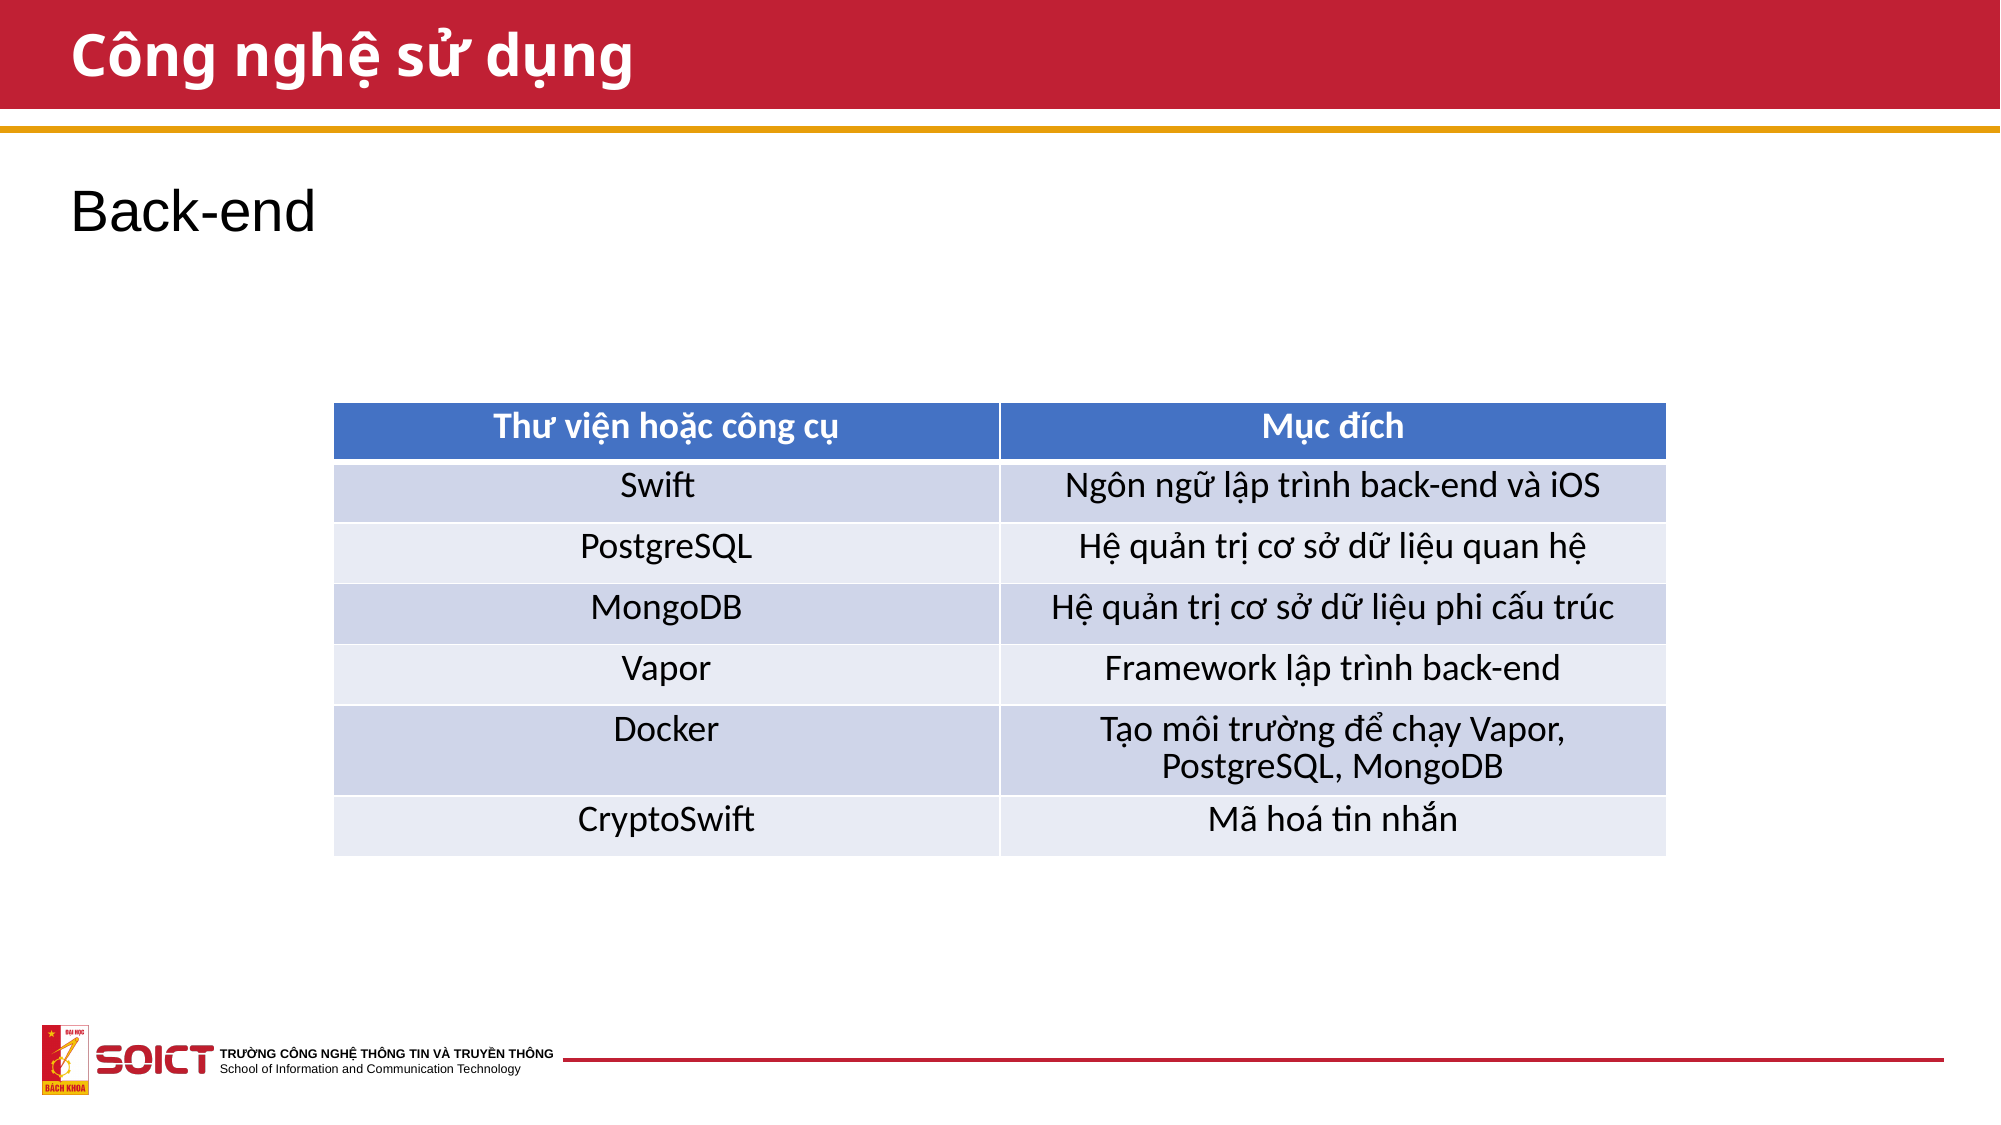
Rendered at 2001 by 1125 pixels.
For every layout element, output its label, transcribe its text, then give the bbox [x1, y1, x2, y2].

table_cell MongoDB [334, 584, 999, 644]
table_cell CryptoSwift [334, 797, 999, 856]
table_cell Tạo môi trường để chạy Vapor, PostgreSQL, MongoDB [1001, 706, 1666, 795]
table_cell Swift [334, 465, 999, 522]
table_cell Hệ quản trị cơ sở dữ liệu quan hệ [1001, 524, 1666, 583]
table_cell Mã hoá tin nhắn [1001, 797, 1666, 856]
title Công nghệ sử dụng [55, 18, 1945, 90]
table_cell Vapor [334, 645, 999, 704]
table_cell PostgreSQL [334, 524, 999, 583]
list Back-end [55, 173, 1945, 979]
table_cell Hệ quản trị cơ sở dữ liệu phi cấu trúc [1001, 584, 1666, 644]
table_cell Framework lập trình back-end [1001, 645, 1666, 704]
table_cell Docker [334, 706, 999, 795]
table_header Thư viện hoặc công cụ [334, 403, 999, 459]
table_cell Ngôn ngữ lập trình back-end và iOS [1001, 465, 1666, 522]
table_header Mục đích [1001, 403, 1666, 459]
picture [42, 1025, 214, 1095]
